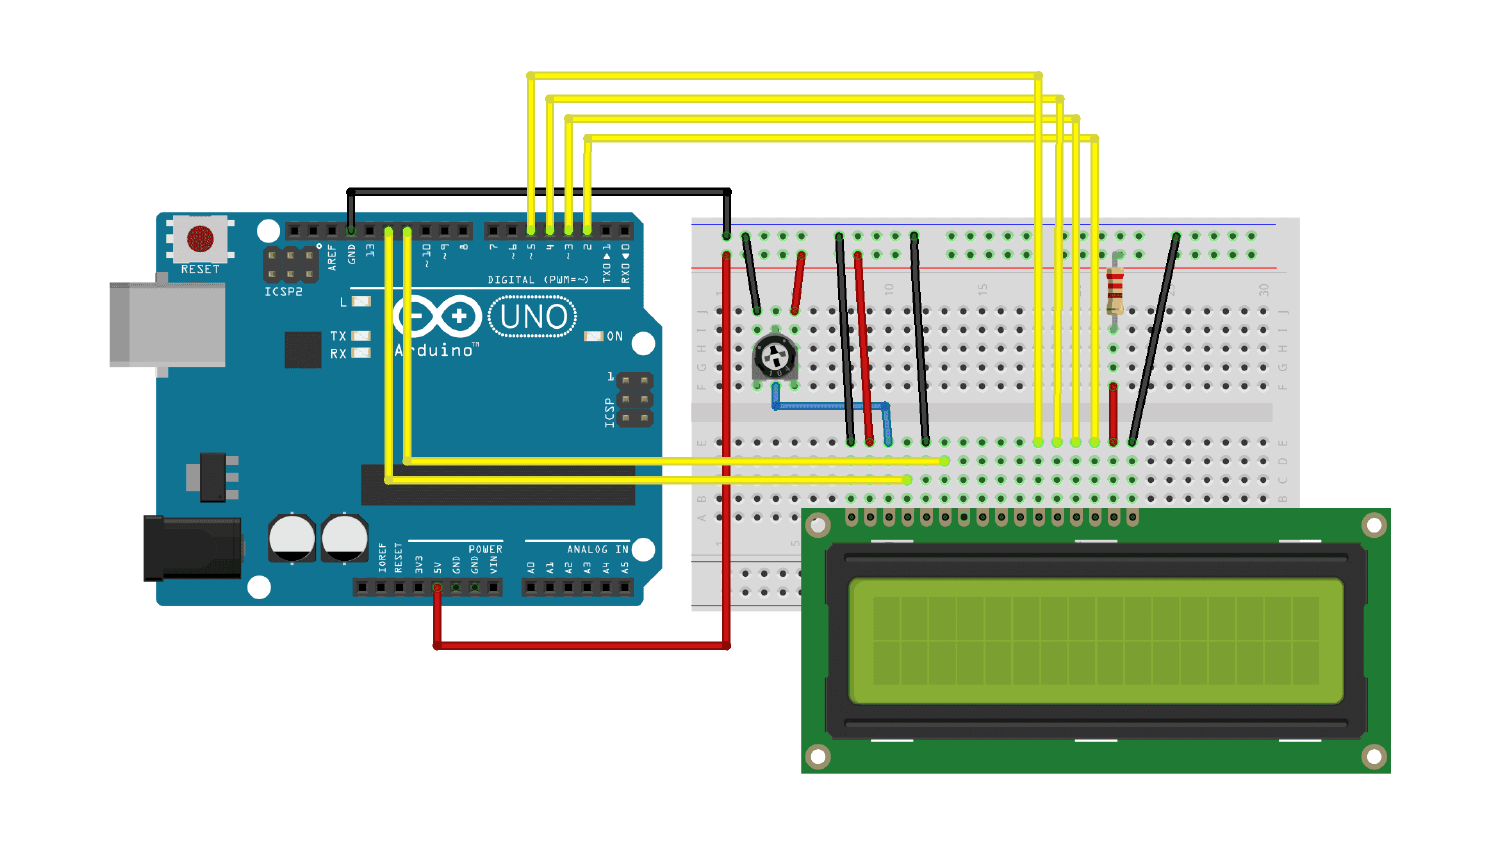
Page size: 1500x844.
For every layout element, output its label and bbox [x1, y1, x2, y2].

picture [108, 67, 1391, 777]
